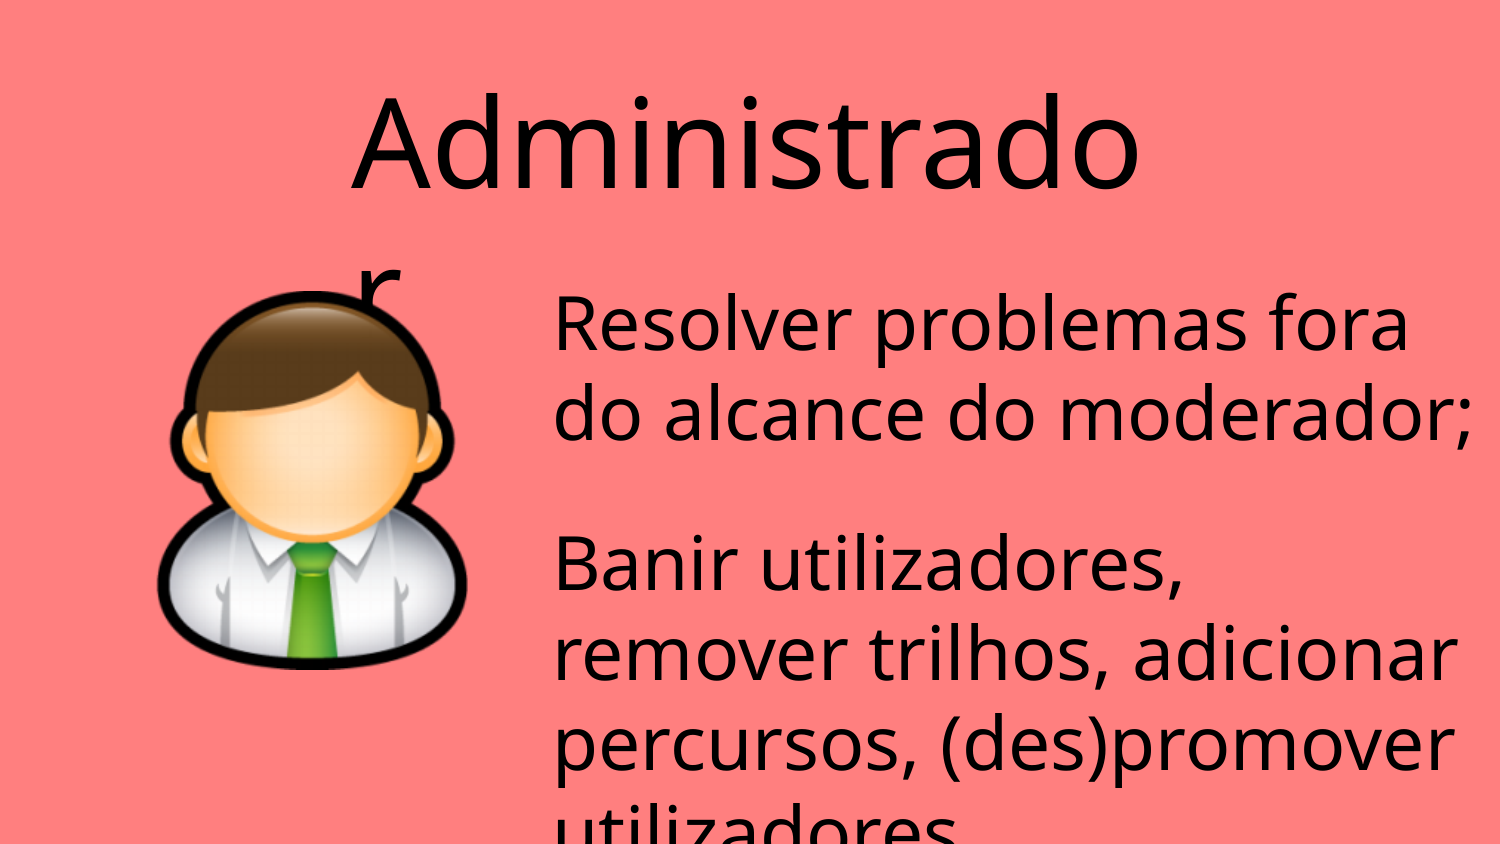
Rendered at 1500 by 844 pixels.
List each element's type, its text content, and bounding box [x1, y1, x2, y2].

picture [123, 291, 503, 671]
text_box Resolver problemas fora do alcance do moderador; Banir utilizadores, remover trilhos, adicionar percursos, (des)promover utilizadores. [537, 268, 1500, 844]
text_box Administrador [336, 55, 1187, 371]
